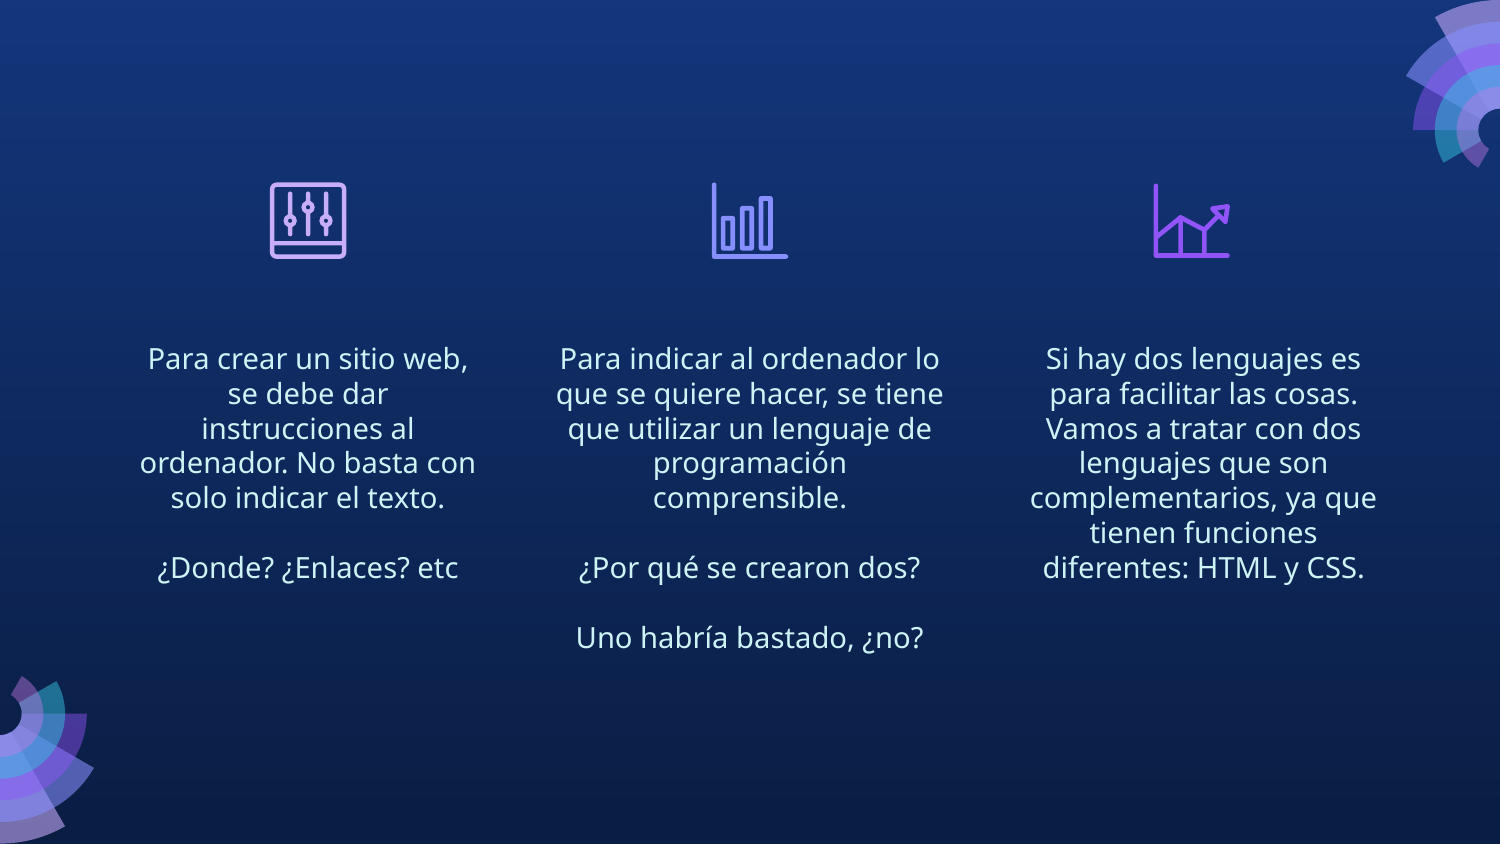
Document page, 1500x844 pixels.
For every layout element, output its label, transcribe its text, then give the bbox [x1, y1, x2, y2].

subtitle Si hay dos lenguajes es para facilitar las cosas. Vamos a tratar con dos lenguajes que son complementarios, ya que tienen funciones diferentes: HTML y CSS. [1001, 324, 1406, 562]
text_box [711, 182, 789, 260]
text_box [1153, 183, 1230, 258]
subtitle Para crear un sitio web, se debe dar instrucciones al ordenador. No basta con solo indicar el texto. ¿Donde? ¿Enlaces? etc [118, 324, 499, 562]
subtitle Para indicar al ordenador lo que se quiere hacer, se tiene que utilizar un lenguaje de programación comprensible. ¿Por qué se crearon dos? Uno habría bastado, ¿no? [538, 324, 962, 662]
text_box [269, 182, 347, 260]
